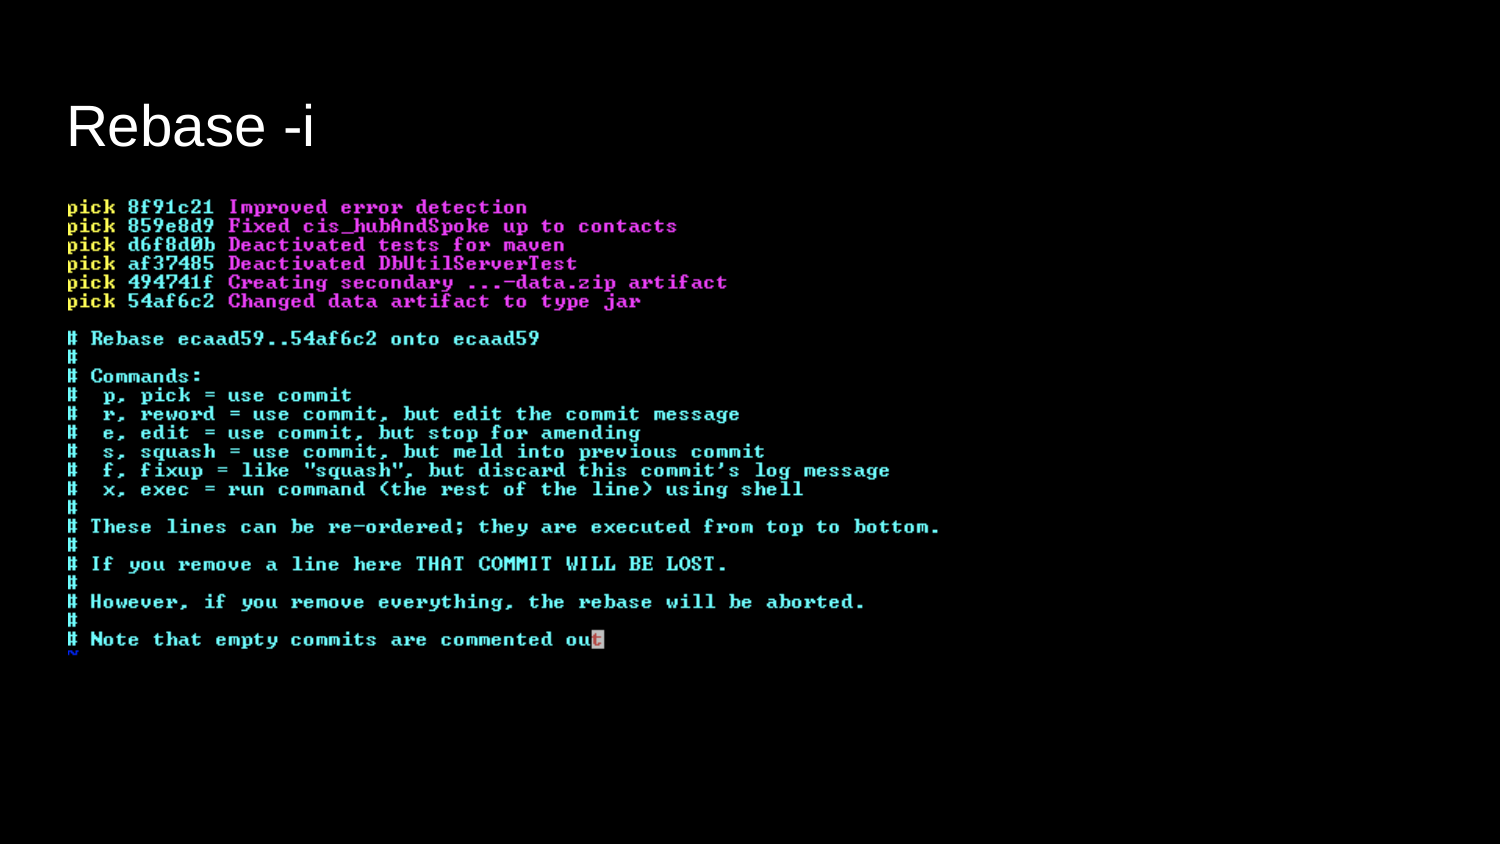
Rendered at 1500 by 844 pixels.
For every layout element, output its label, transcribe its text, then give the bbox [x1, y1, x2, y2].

title Rebase -i [51, 72, 1449, 167]
picture [67, 198, 947, 660]
